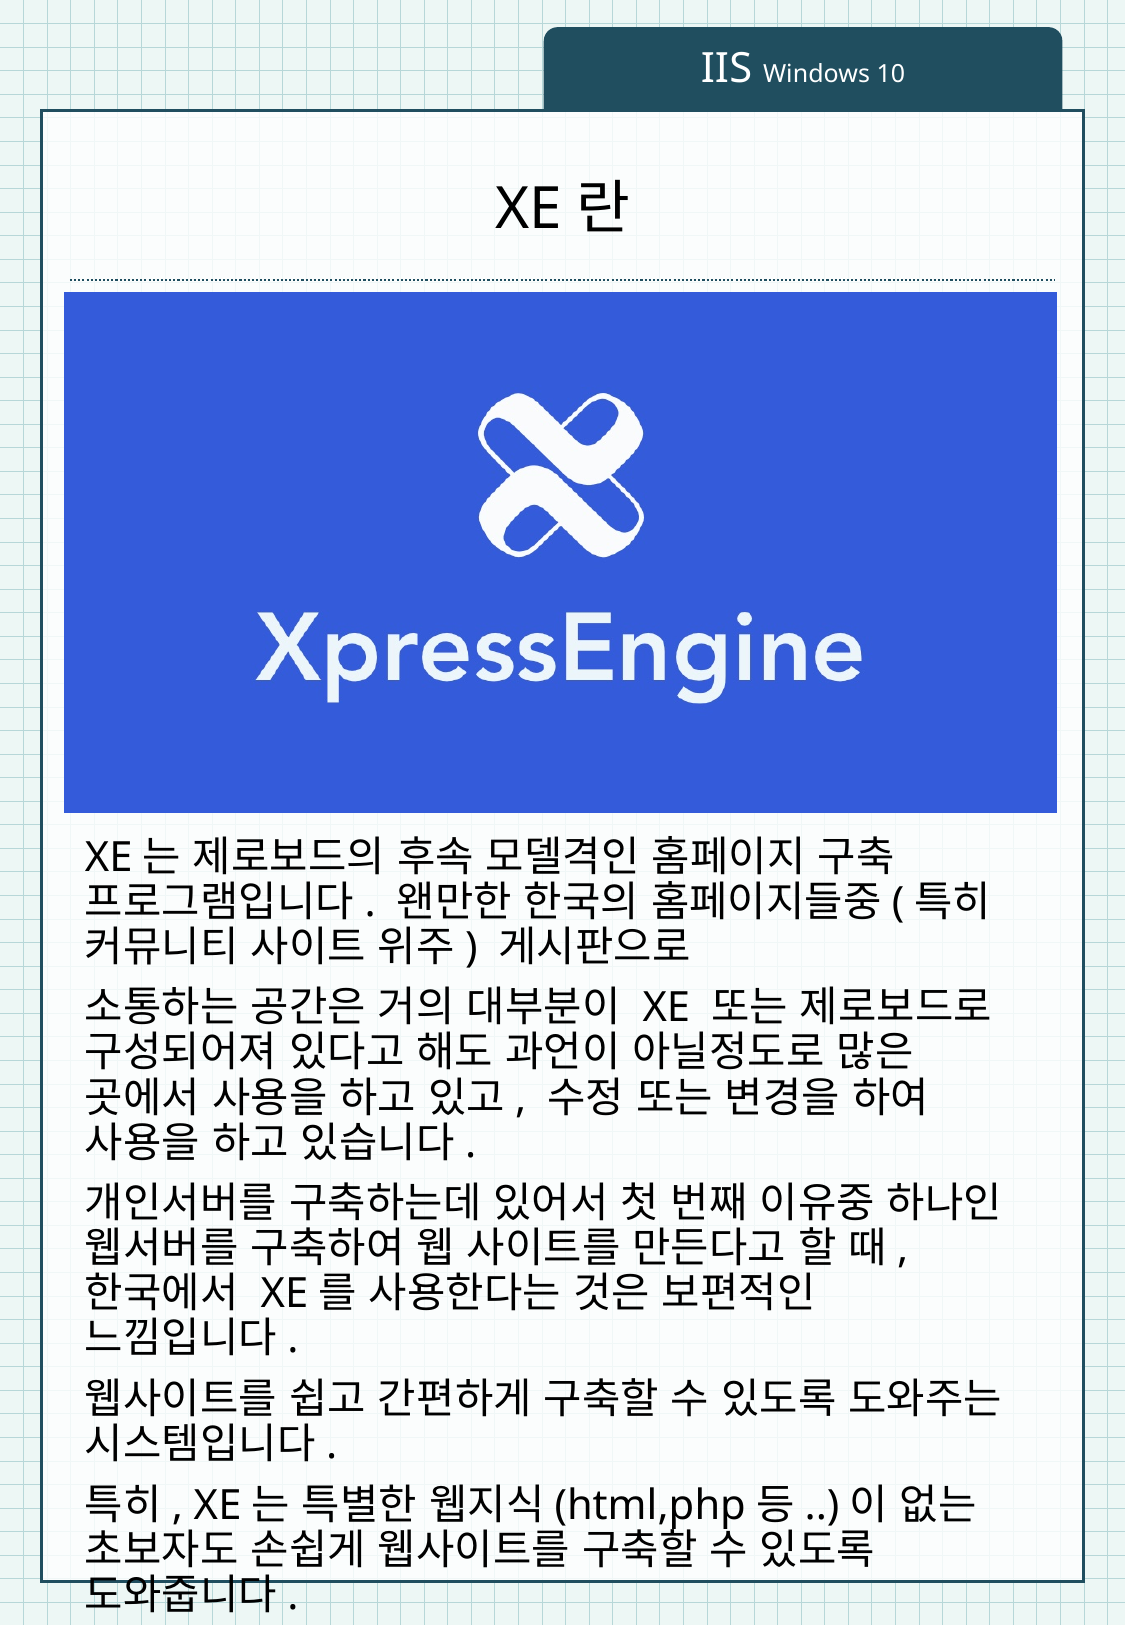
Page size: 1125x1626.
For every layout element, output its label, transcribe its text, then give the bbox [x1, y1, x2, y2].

picture [64, 292, 1057, 814]
title XE란 [77, 152, 1048, 267]
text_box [543, 27, 1063, 111]
text_box XE는 제로보드의 후속 모델격인 홈페이지 구축 프로그램입니다. 왠만한 한국의 홈페이지들중(특히 커뮤니티 사이트 위주) 게시판으로 소통하는 공간은 거의 대부분이 XE 또는 제로보드로 구성되어져 있다고 해도 과언이 아닐정도로 많은 곳에서 사용을 하고 있고, 수정 또는 변경을 하여 사용을 하고 있습니다. 개인서버를 구축하는데 있어서 첫 번째 이유중 하나인 웹서버를 구축하여 웹 사이트를 만든다고 할 때, 한국에서 XE를 사용한다는 것은 보편적인 느낌입니다. 웹사이트를 쉽고 간편하게 구축할 수 있도록 도와주는 시스템입니다. 특히, XE는 특별한 웹지식(html,php등..)이 없는 초보자도 손쉽게 웹사이트를 구축할 수 있도록 도와줍니다. [69, 827, 1029, 1625]
text_box [41, 109, 1084, 1582]
